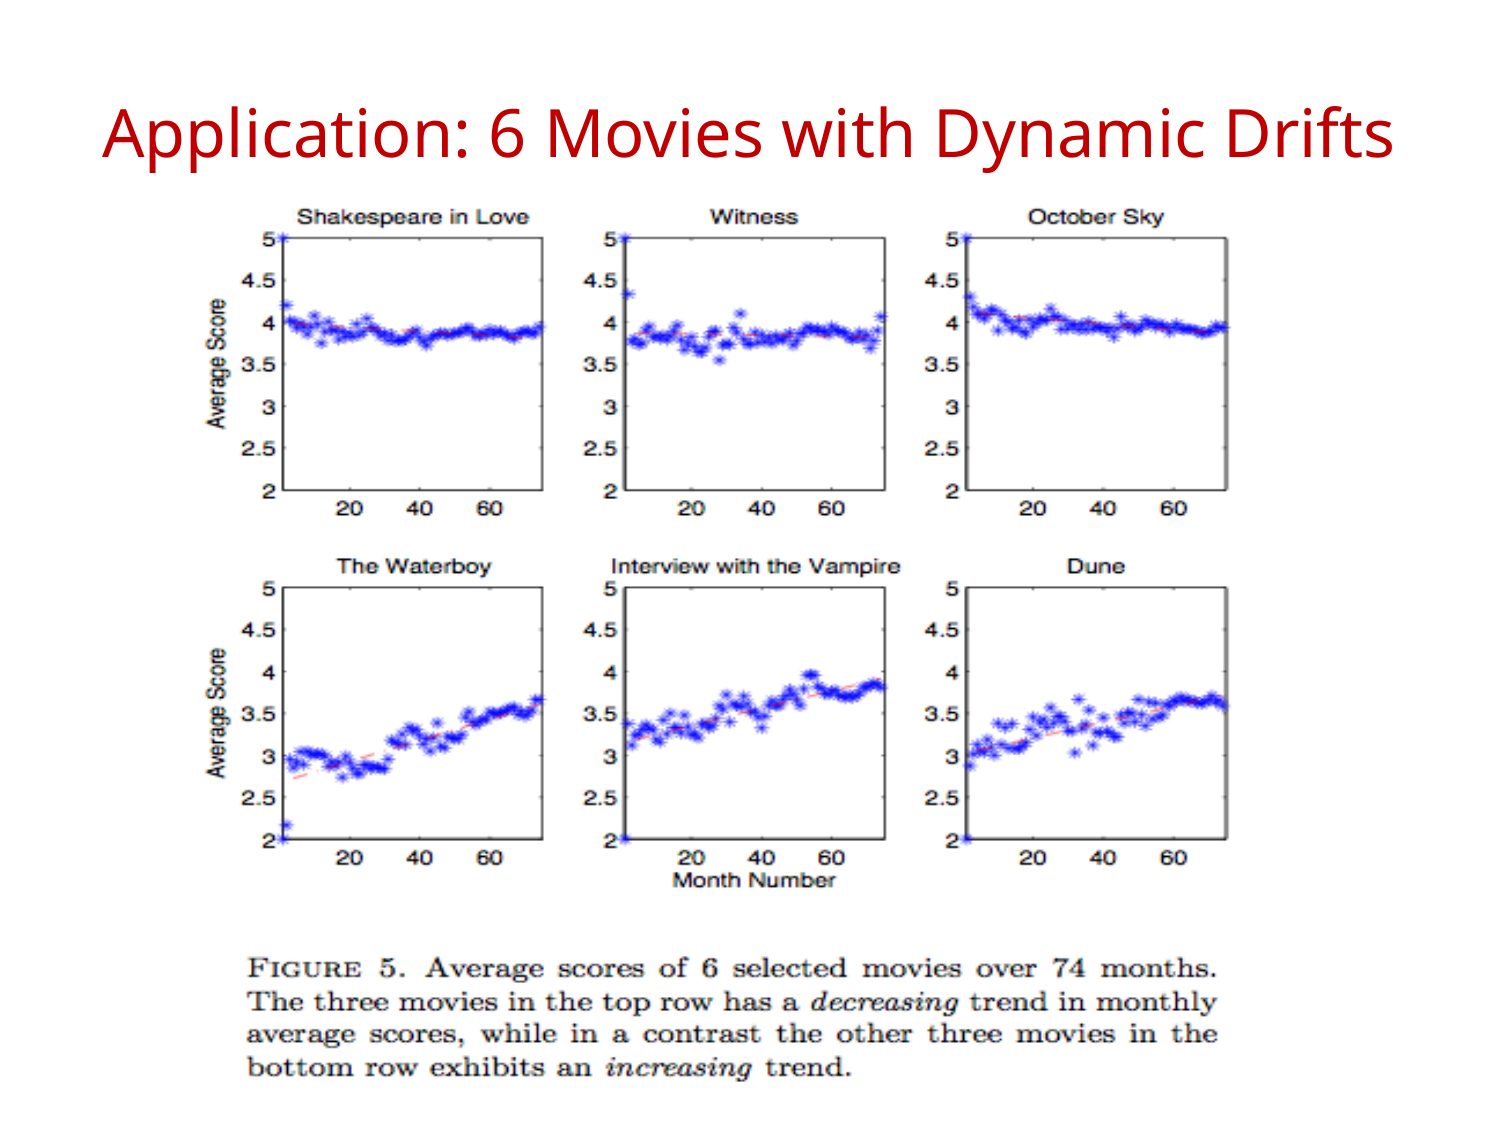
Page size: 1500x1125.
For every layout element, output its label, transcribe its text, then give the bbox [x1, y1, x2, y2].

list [162, 187, 1301, 1125]
title Application: 6 Movies with Dynamic Drifts [0, 37, 1500, 226]
